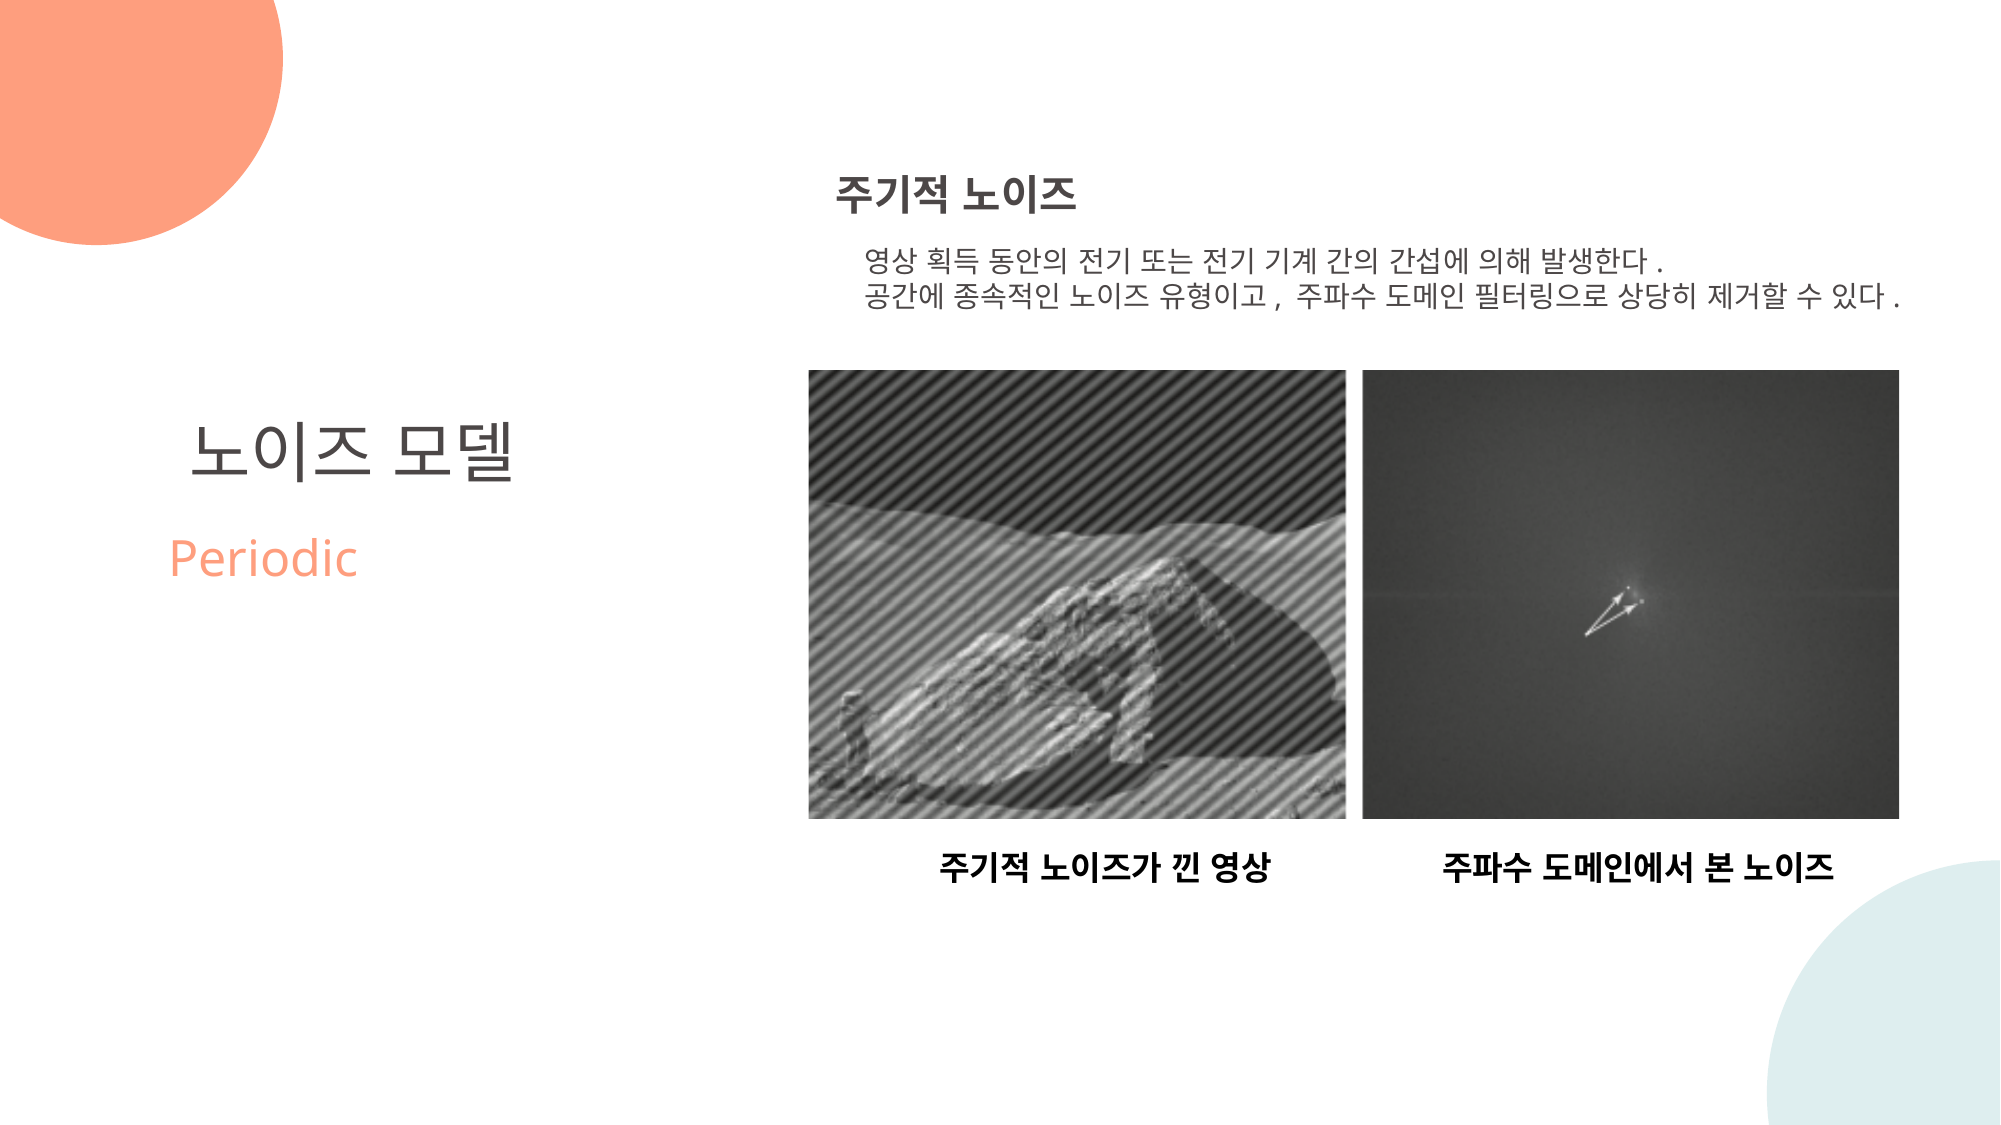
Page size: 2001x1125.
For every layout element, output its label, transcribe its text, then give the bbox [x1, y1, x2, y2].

text_box [1765, 859, 2000, 1125]
text_box [0, 0, 284, 247]
text_box 주파수 도메인에서 본 노이즈 [1427, 840, 1851, 895]
text_box 주기적 노이즈가 낀 영상 [924, 840, 1288, 895]
picture [808, 370, 1900, 819]
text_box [157, 403, 549, 595]
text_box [808, 161, 1957, 322]
